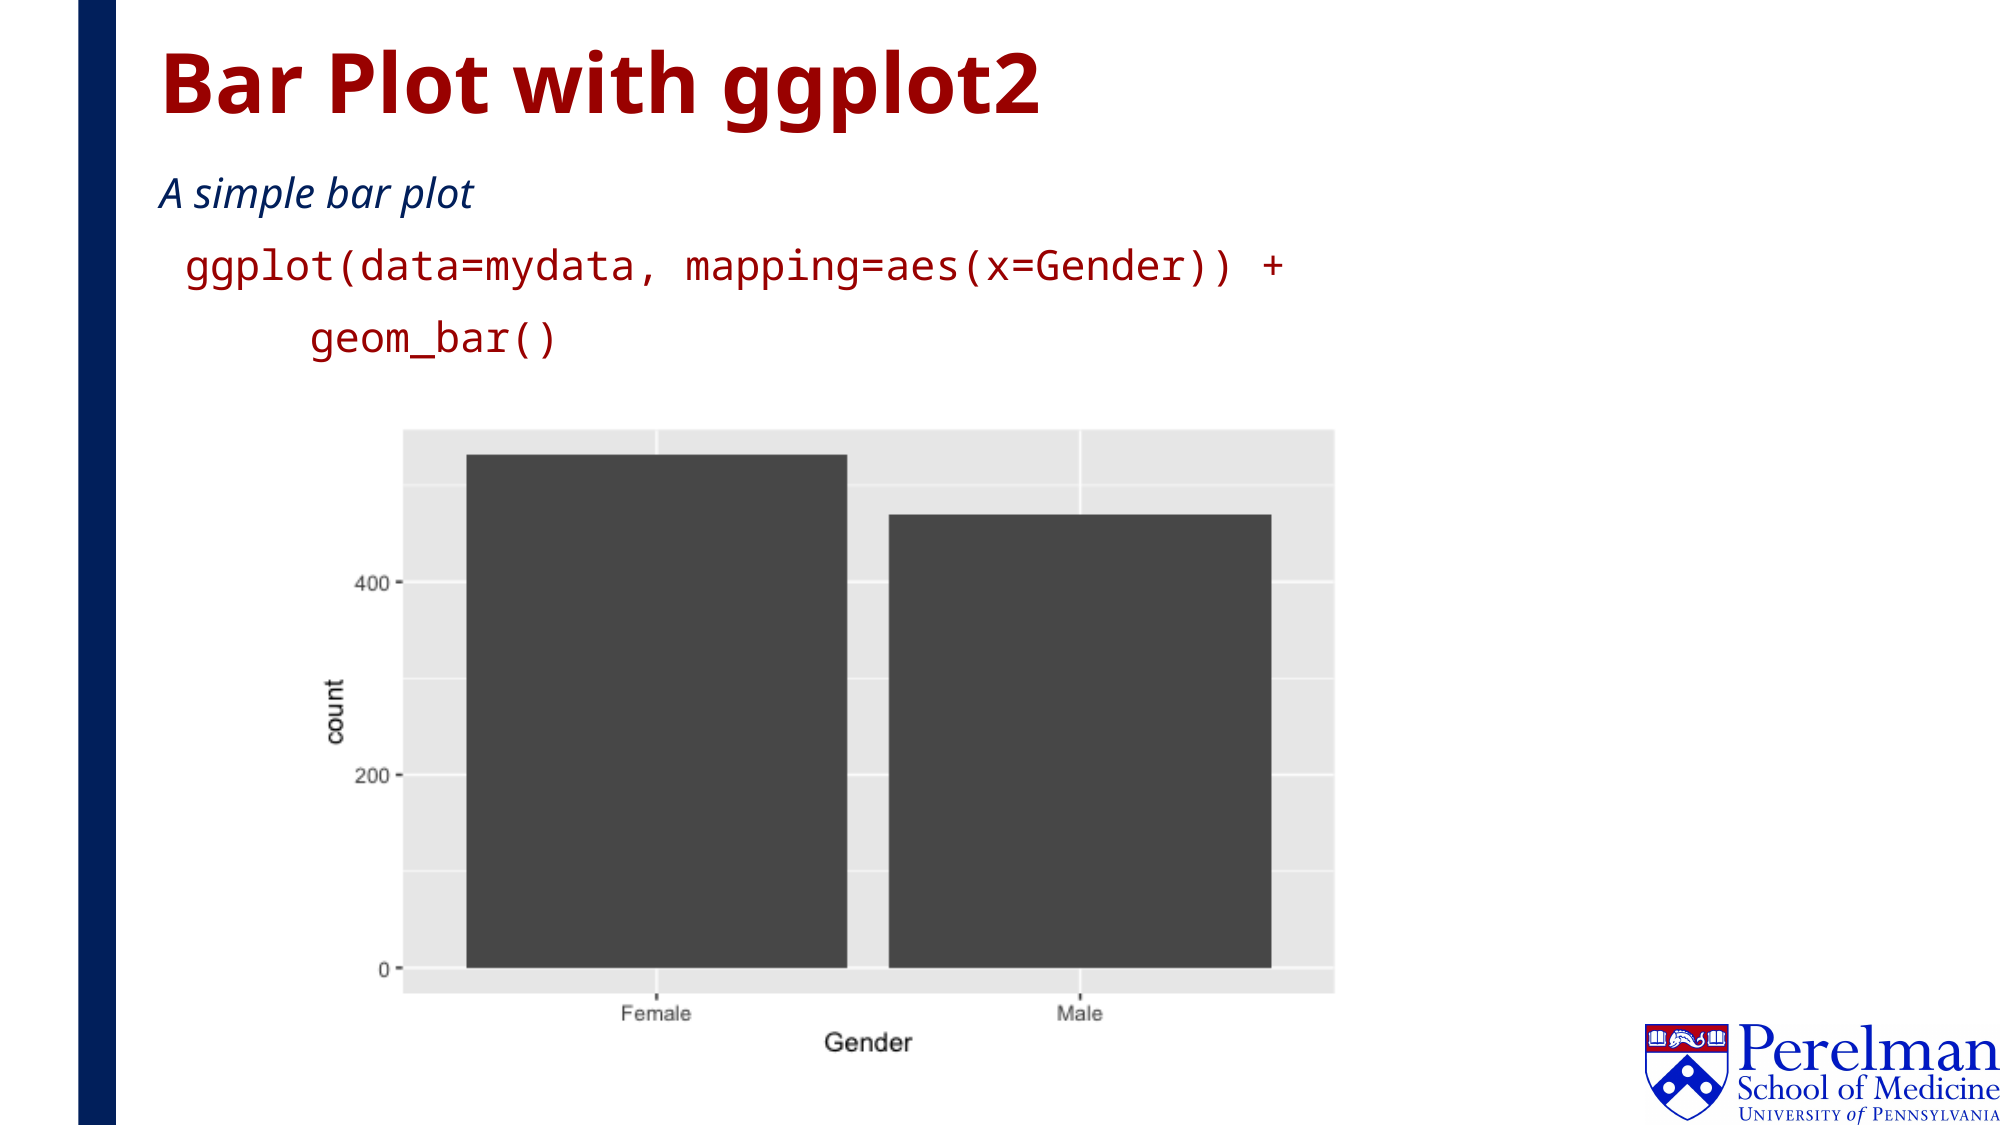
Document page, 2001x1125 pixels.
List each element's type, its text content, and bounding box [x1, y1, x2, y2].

picture [1645, 1024, 2000, 1125]
list A simple bar plot ggplot(data=mydata, mapping=aes(x=Gender)) + geom_bar() [145, 163, 1942, 959]
picture [311, 417, 1348, 1070]
title Bar Plot with ggplot2 [145, 10, 1942, 163]
